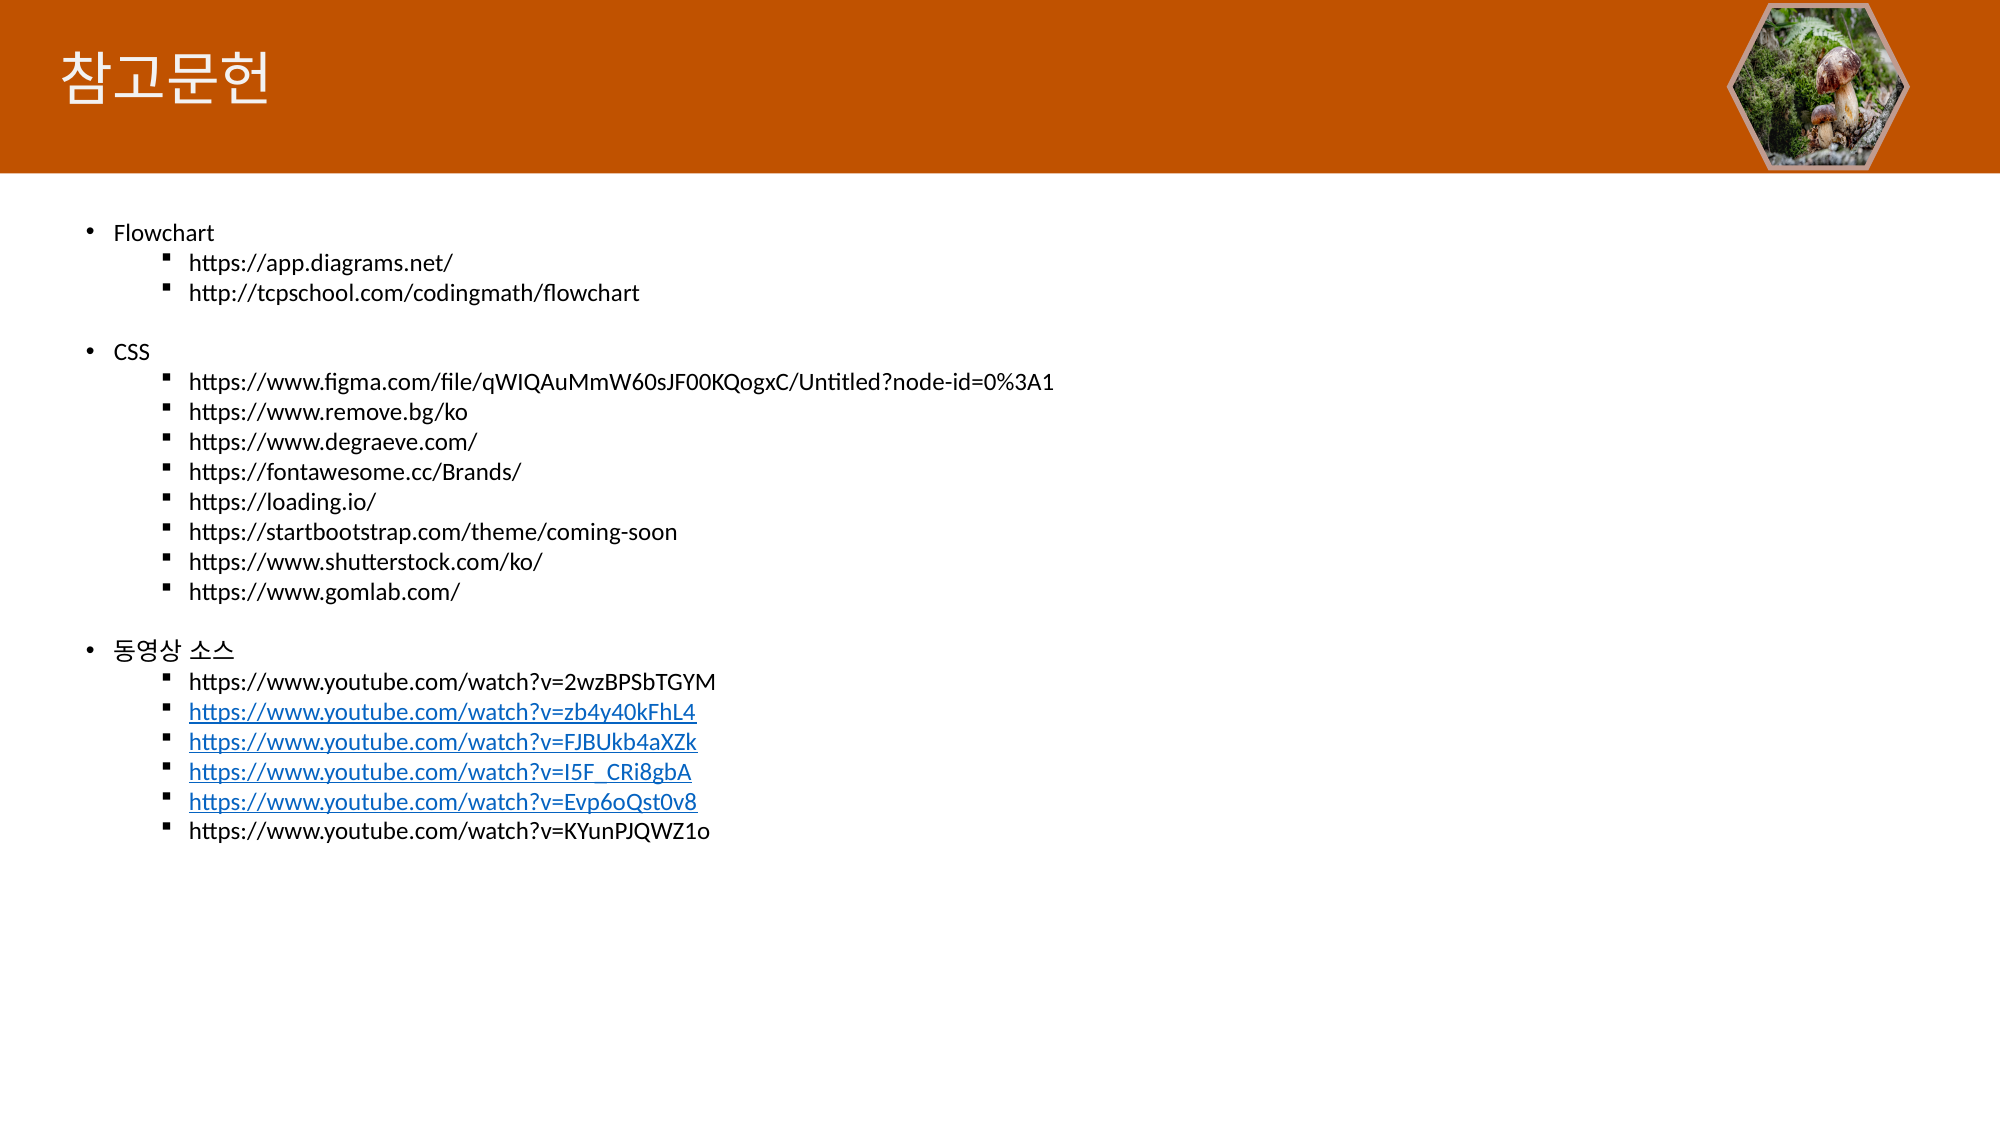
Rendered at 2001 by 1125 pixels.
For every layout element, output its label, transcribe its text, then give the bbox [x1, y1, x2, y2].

text_box [0, 0, 2000, 174]
text_box 참고문헌 [44, 35, 1063, 120]
text_box Flowchart https://app.diagrams.net/ http://tcpschool.com/codingmath/flowchart CSS https://www.figma.com/file/qWIQAuMmW60sJF00KQogxC/Untitled?node-id=0%3A1 https://www.remove.bg/ko https://www.degraeve.com/ https://fontawesome.cc/Brands/ https://loading.io/ https://startbootstrap.com/theme/coming-soon https://www.shutterstock.com/ko/ https://www.gomlab.com/ 동영상 소스 https://www.youtube.com/watch?v=2wzBPSbTGYM https://www.youtube.com/watch?v=zb4y40kFhL4 https://www.youtube.com/watch?v=FJBUkb4aXZk https://www.youtube.com/watch?v=I5F_CRi8gbA https://www.youtube.com/watch?v=Evp6oQst0v8 https://www.youtube.com/watch?v=KYunPJQWZ1o [71, 208, 1776, 883]
text_box [1728, 4, 1909, 169]
